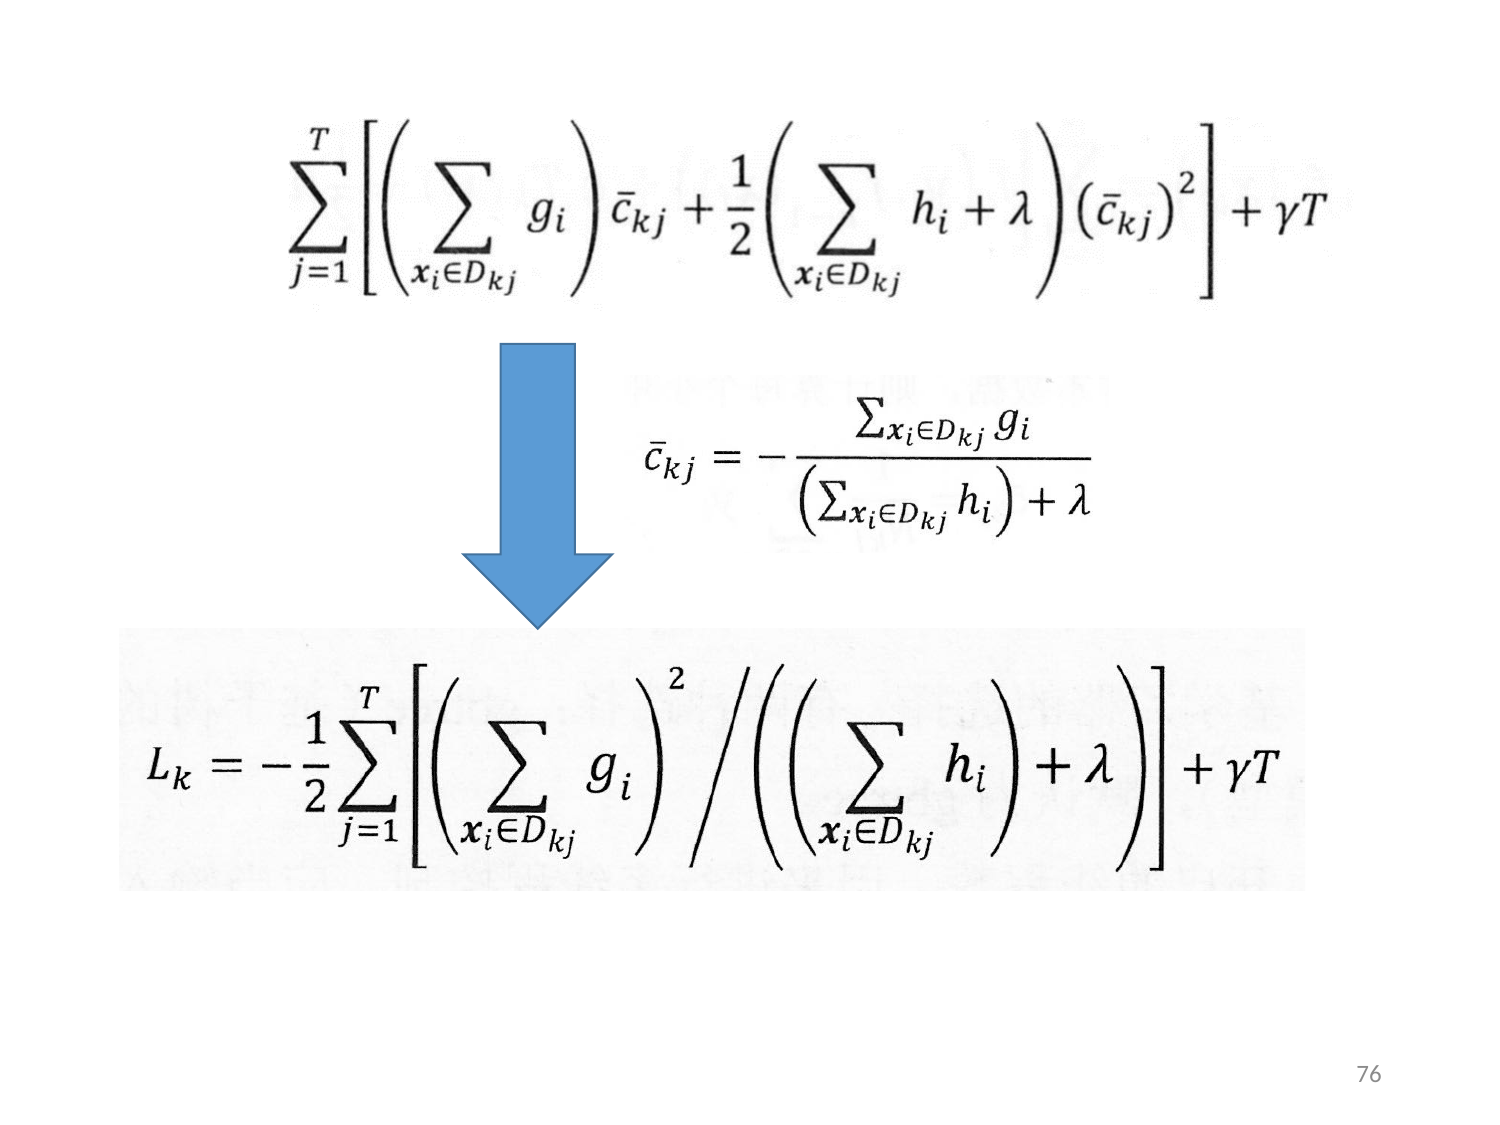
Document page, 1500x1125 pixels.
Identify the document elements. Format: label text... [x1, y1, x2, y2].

text_box [461, 342, 615, 628]
picture [624, 375, 1110, 553]
slide_number 76 [1059, 1042, 1397, 1103]
picture [287, 116, 1356, 312]
picture [119, 628, 1306, 891]
